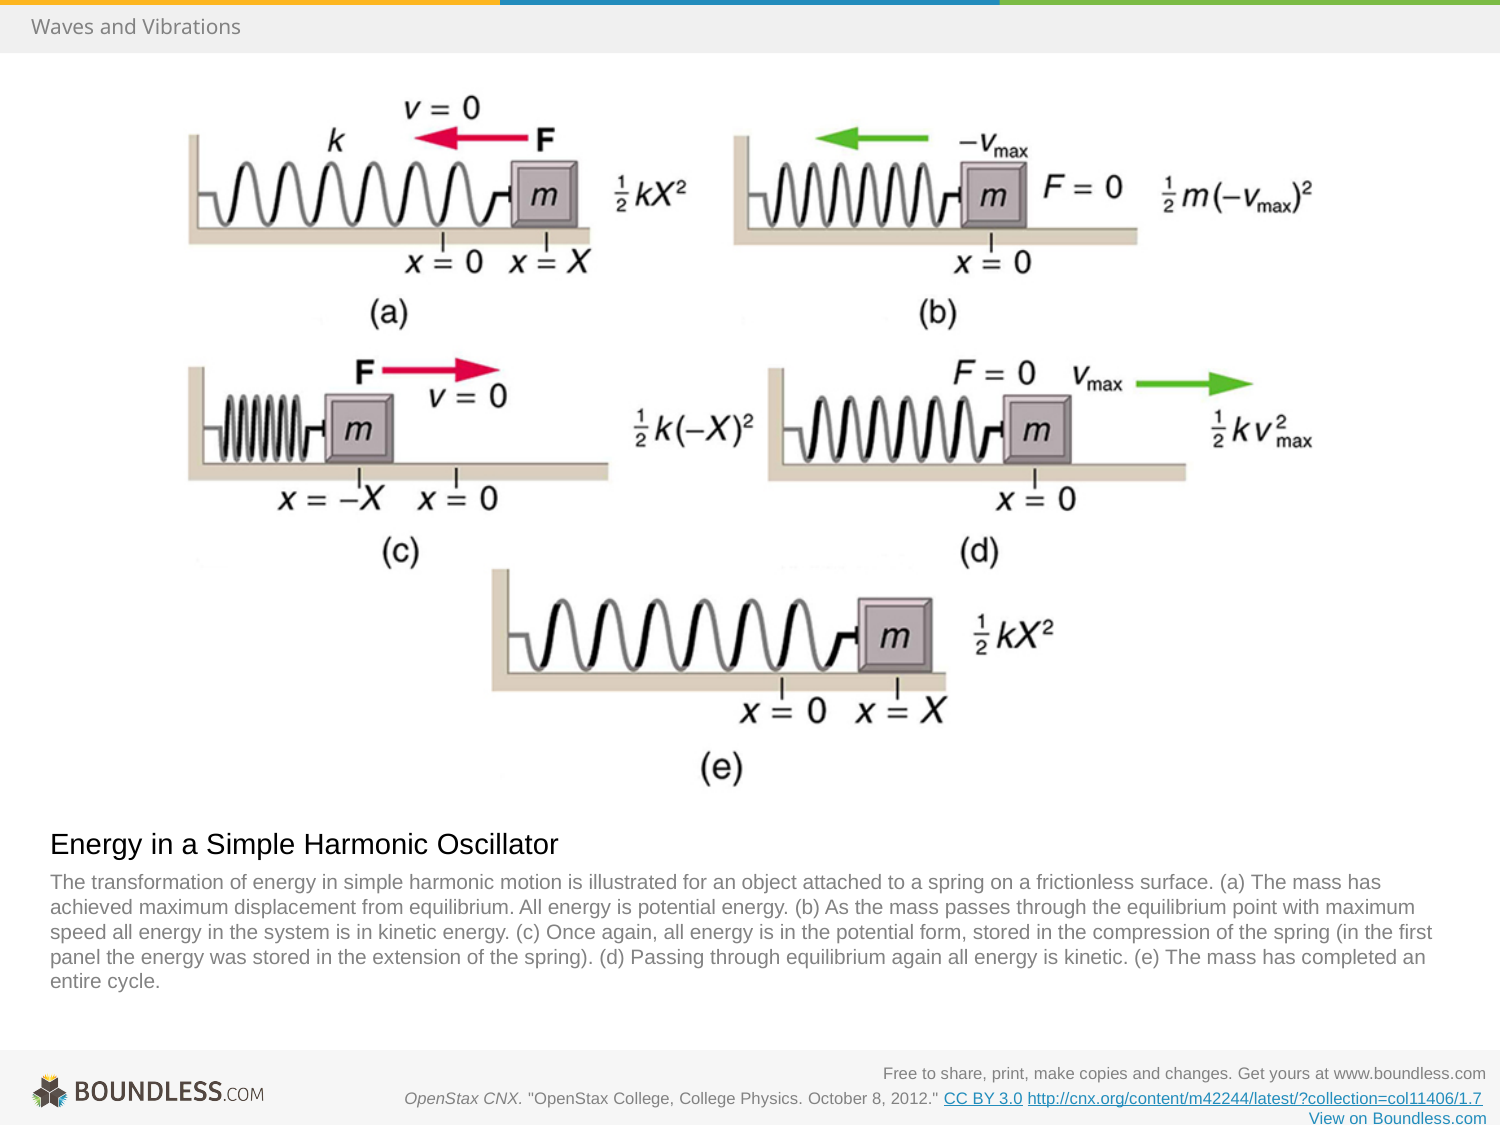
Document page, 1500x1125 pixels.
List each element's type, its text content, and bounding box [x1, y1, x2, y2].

list Energy in a Simple Harmonic Oscillator The transformation of energy in simple harmonic motion is illustrated for an object attached to a spring on a frictionless surface. (a) The mass has achieved maximum displacement from equilibrium. All energy is potential energy. (b) As the mass passes through the equilibrium point with maximum speed all energy in the system is in kinetic energy. (c) Once again, all energy is in the potential form, stored in the compression of the spring (in the first panel the energy was stored in the extension of the spring). (d) Passing through equilibrium again all energy is kinetic. (e) The mass has completed an entire cycle. [50, 825, 1450, 1038]
text_box [0, 2, 1500, 54]
text_box Waves and Vibrations [31, 13, 1475, 38]
picture [182, 87, 1317, 801]
picture [30, 1072, 265, 1109]
text_box OpenStax CNX. "OpenStax College, College Physics. October 8, 2012." CC BY 3.0 http://cnx.org/content/m42244/latest/?collection=col11406/1.7 View on Boundless.com [274, 1087, 1488, 1125]
text_box [0, 1050, 1500, 1125]
text_box Free to share, print, make copies and changes. Get yours at www.boundless.com [649, 1062, 1488, 1087]
